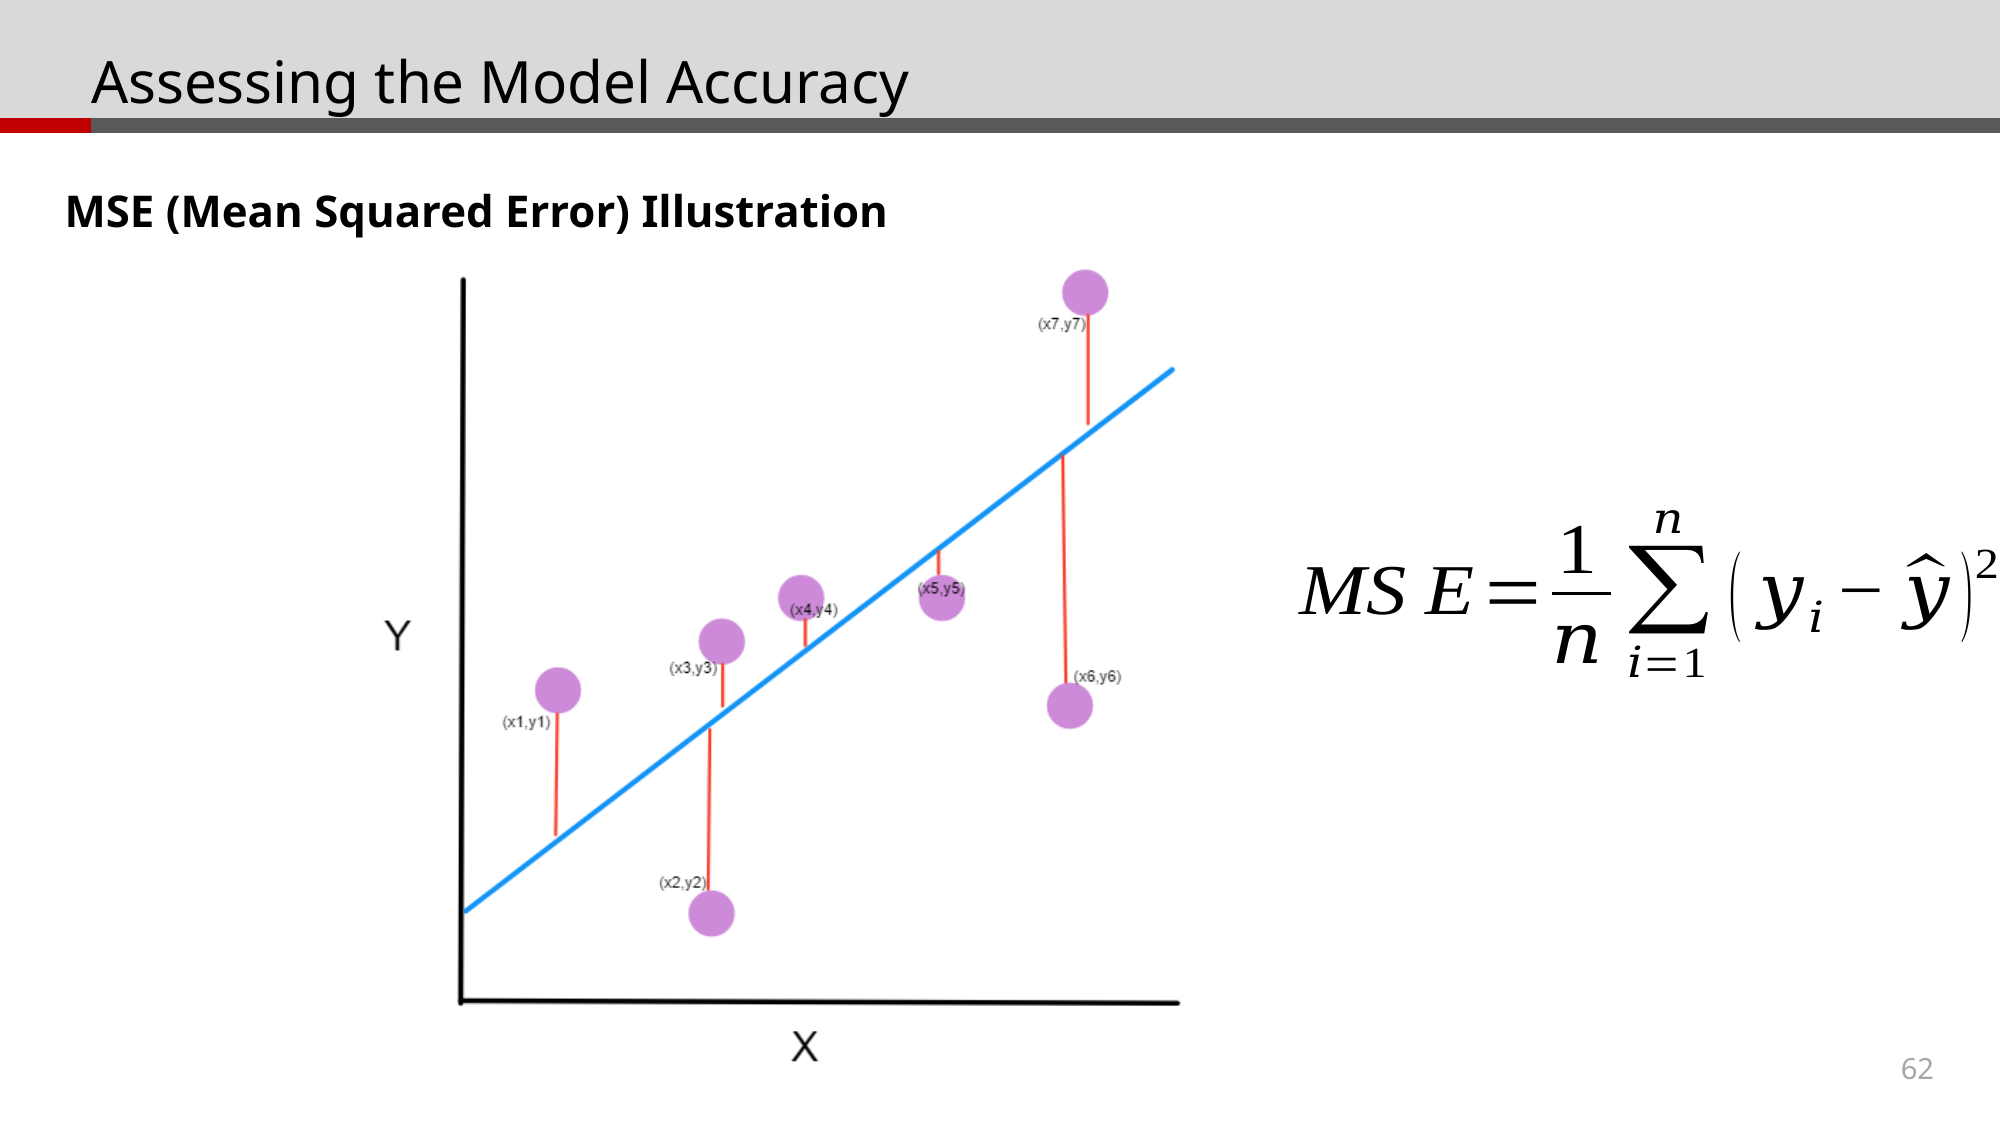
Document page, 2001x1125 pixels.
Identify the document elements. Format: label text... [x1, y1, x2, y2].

list MSE (Mean Squared Error) Illustration [49, 181, 1949, 242]
slide_number 62 [1618, 1042, 1949, 1103]
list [371, 264, 1195, 1077]
title Assessing the Model Accuracy [91, 0, 1949, 115]
